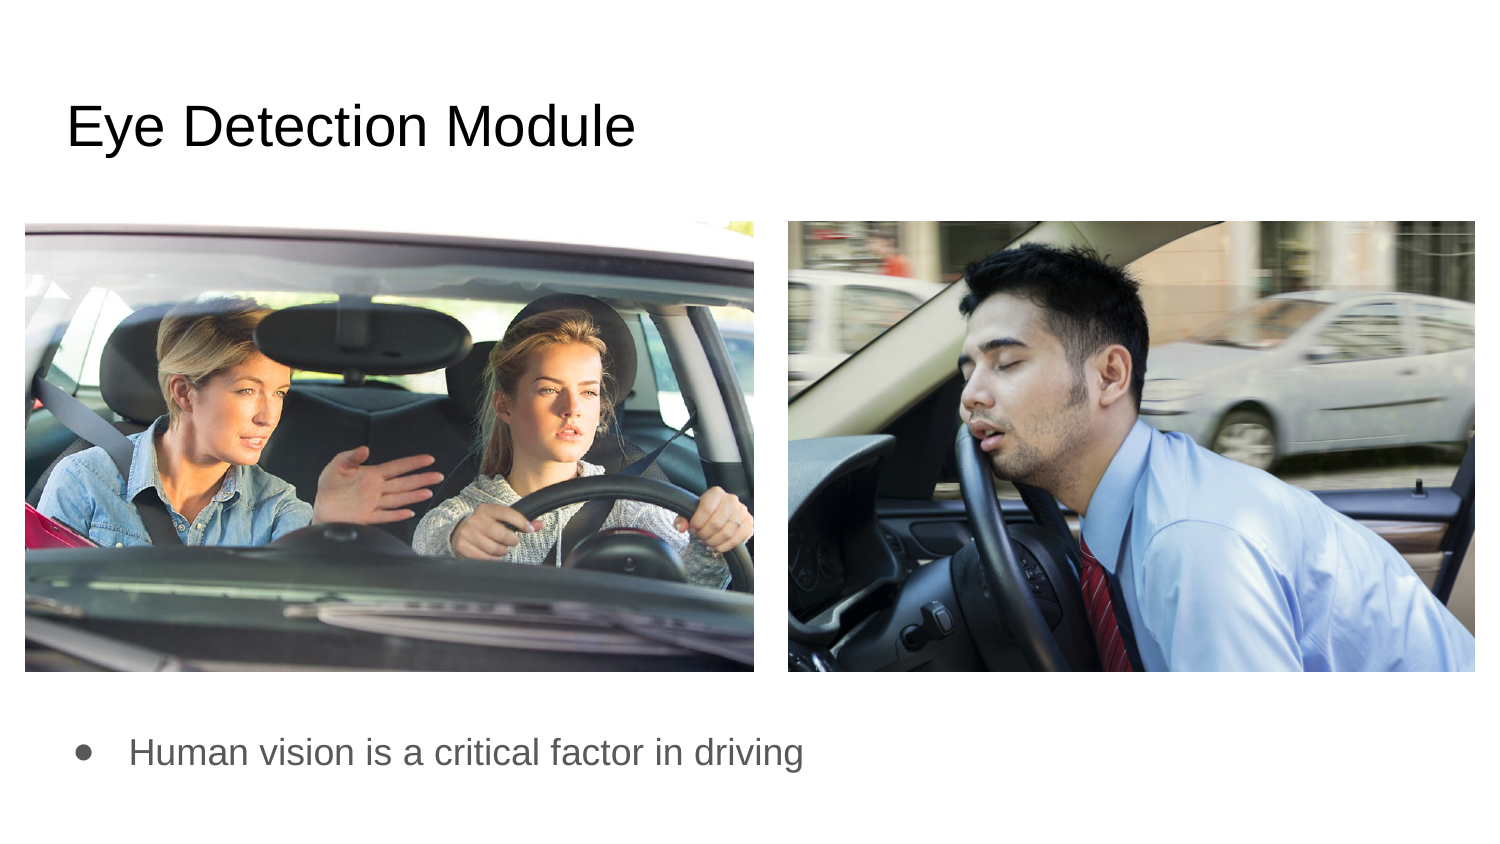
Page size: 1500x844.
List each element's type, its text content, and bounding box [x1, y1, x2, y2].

picture [788, 221, 1475, 673]
title Eye Detection Module [51, 72, 1449, 167]
picture [25, 221, 754, 673]
list Human vision is a critical factor in driving [38, 706, 1462, 813]
